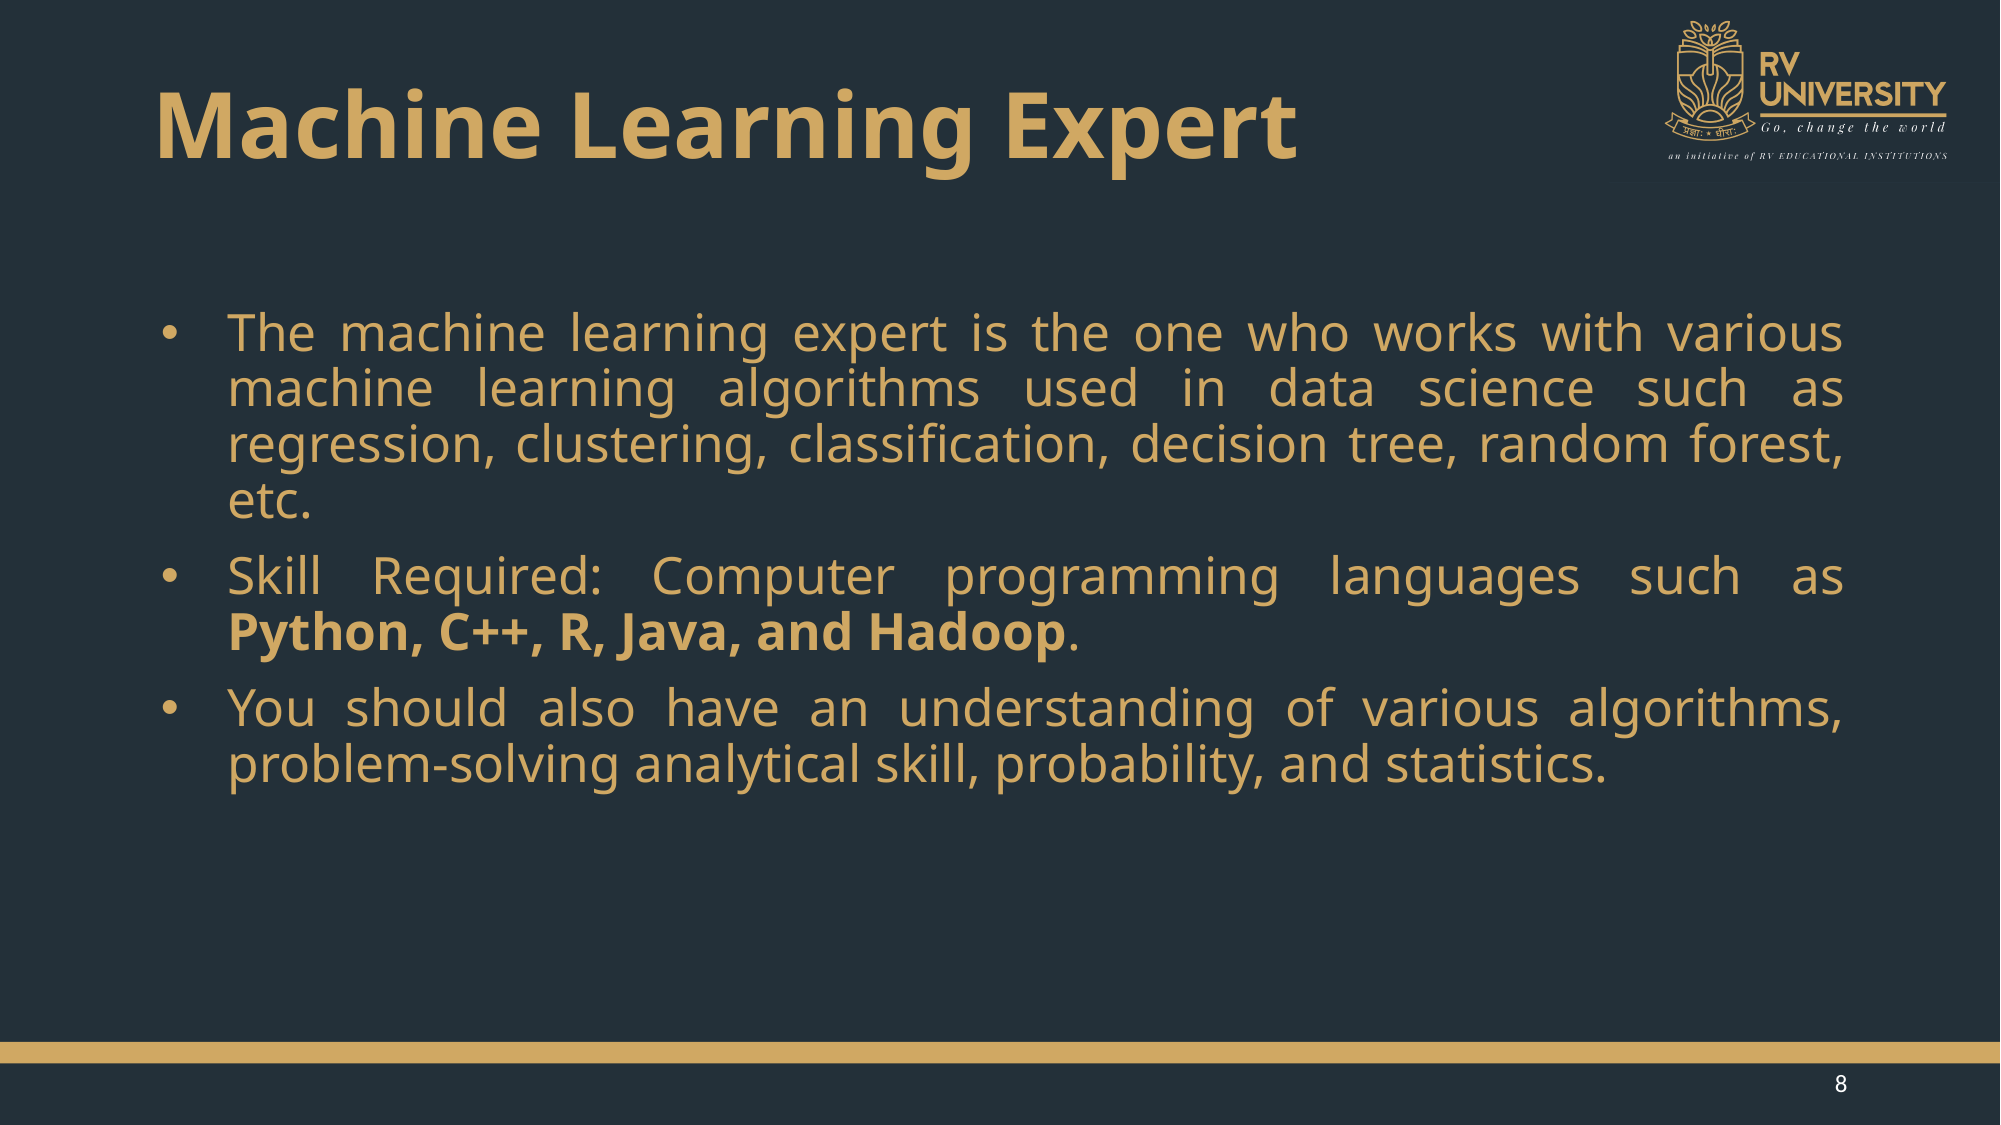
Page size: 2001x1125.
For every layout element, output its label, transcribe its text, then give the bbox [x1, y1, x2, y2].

list The machine learning expert is the one who works with various machine learning algorithms used in data science such as regression, clustering, classification, decision tree, random forest, etc. Skill Required: Computer programming languages such as Python, C++, R, Java, and Hadoop. You should also have an understanding of various algorithms, problem-solving analytical skill, probability, and statistics. [137, 299, 1863, 1014]
title Machine Learning Expert [137, 59, 1863, 199]
slide_number 8 [1412, 1061, 1863, 1103]
picture [1609, 0, 2000, 183]
